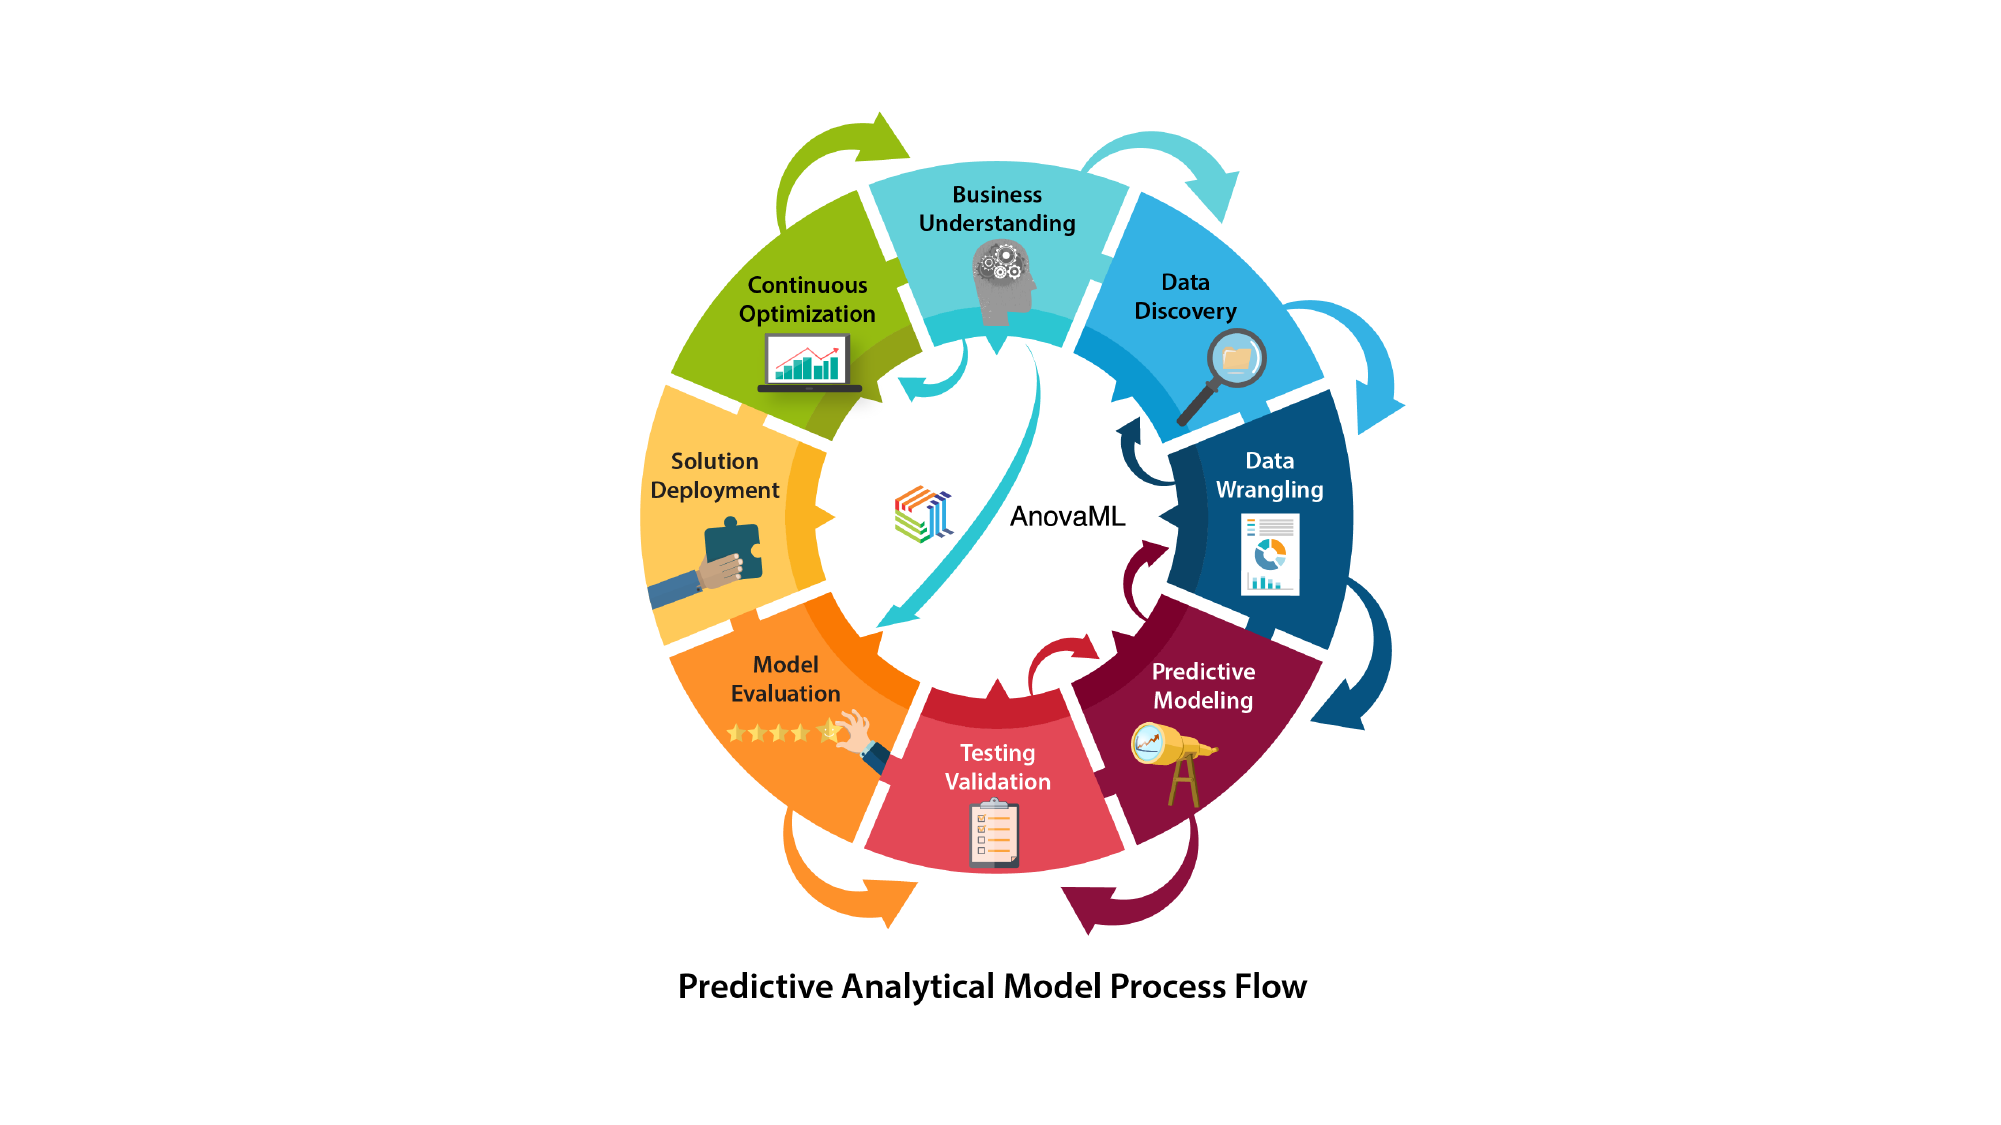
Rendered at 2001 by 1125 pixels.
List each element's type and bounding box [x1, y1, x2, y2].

picture [537, 61, 1506, 1048]
